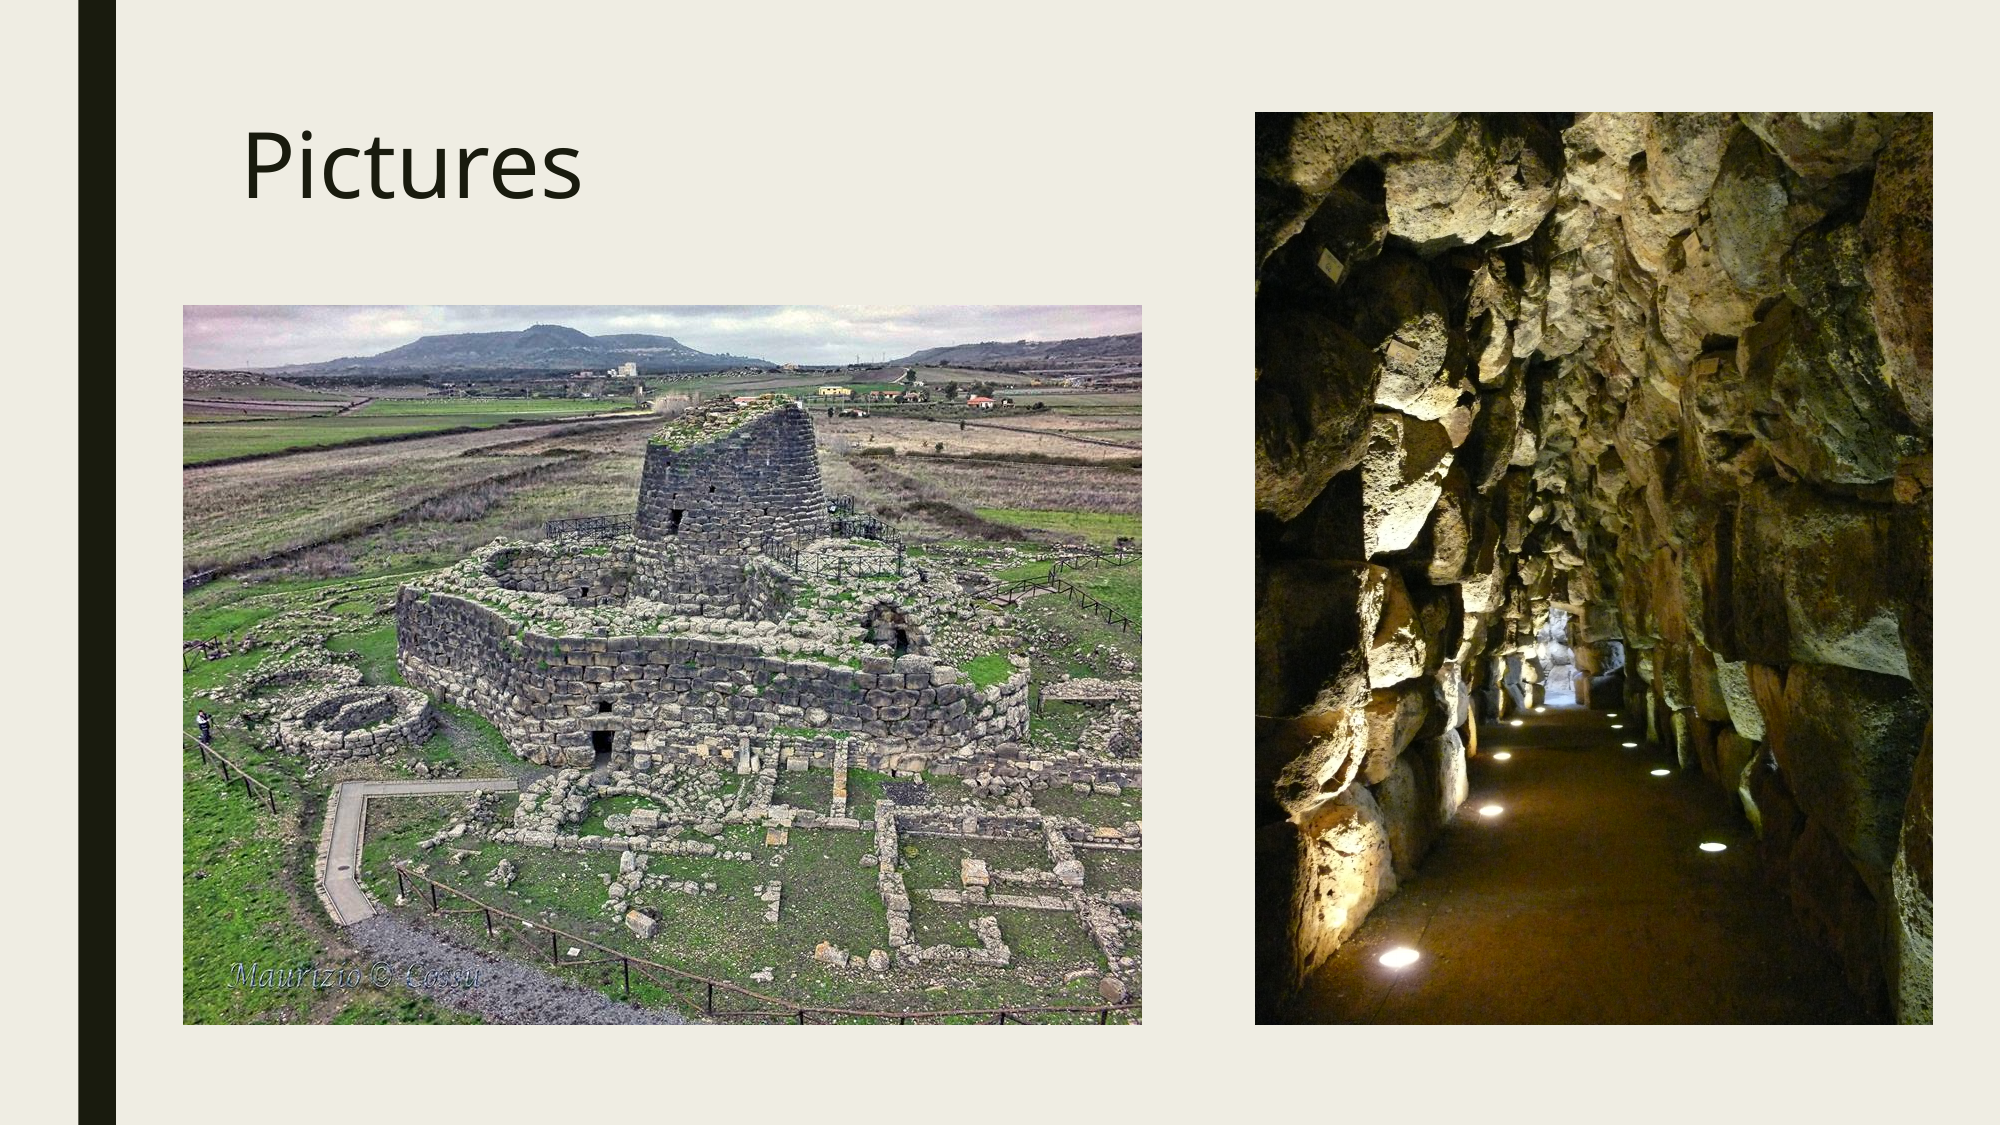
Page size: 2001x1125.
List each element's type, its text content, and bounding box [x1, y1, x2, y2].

picture [1255, 112, 1933, 1025]
picture [183, 305, 1142, 1025]
title Pictures [225, 112, 1255, 357]
